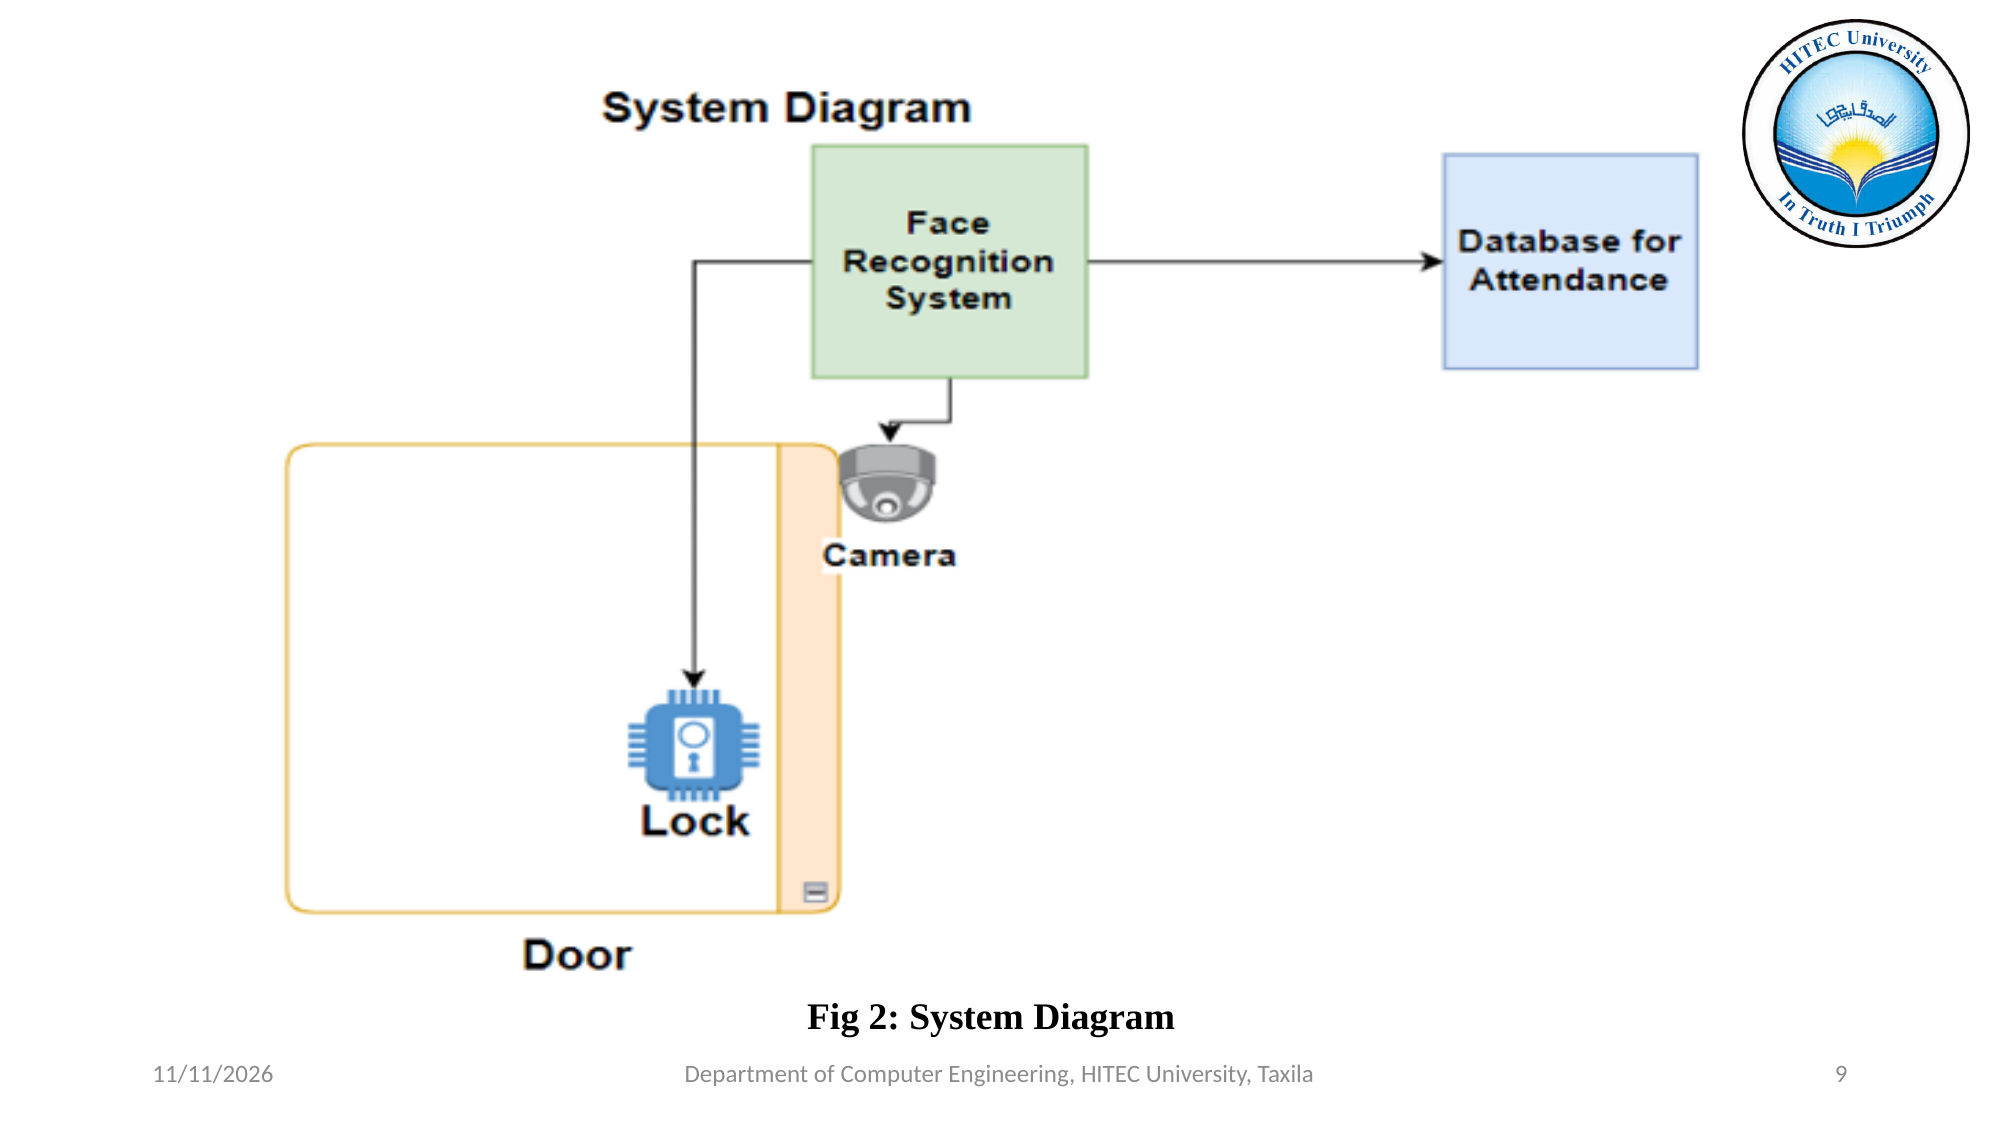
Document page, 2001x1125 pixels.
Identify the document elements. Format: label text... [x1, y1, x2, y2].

picture [1740, 18, 1971, 249]
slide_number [137, 1042, 588, 1103]
text_box Fig 2: System Diagram [792, 985, 1245, 1044]
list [250, 69, 1708, 985]
slide_number 9 [1412, 1042, 1863, 1103]
footer Department of Computer Engineering, HITEC University, Taxila [662, 1042, 1338, 1103]
